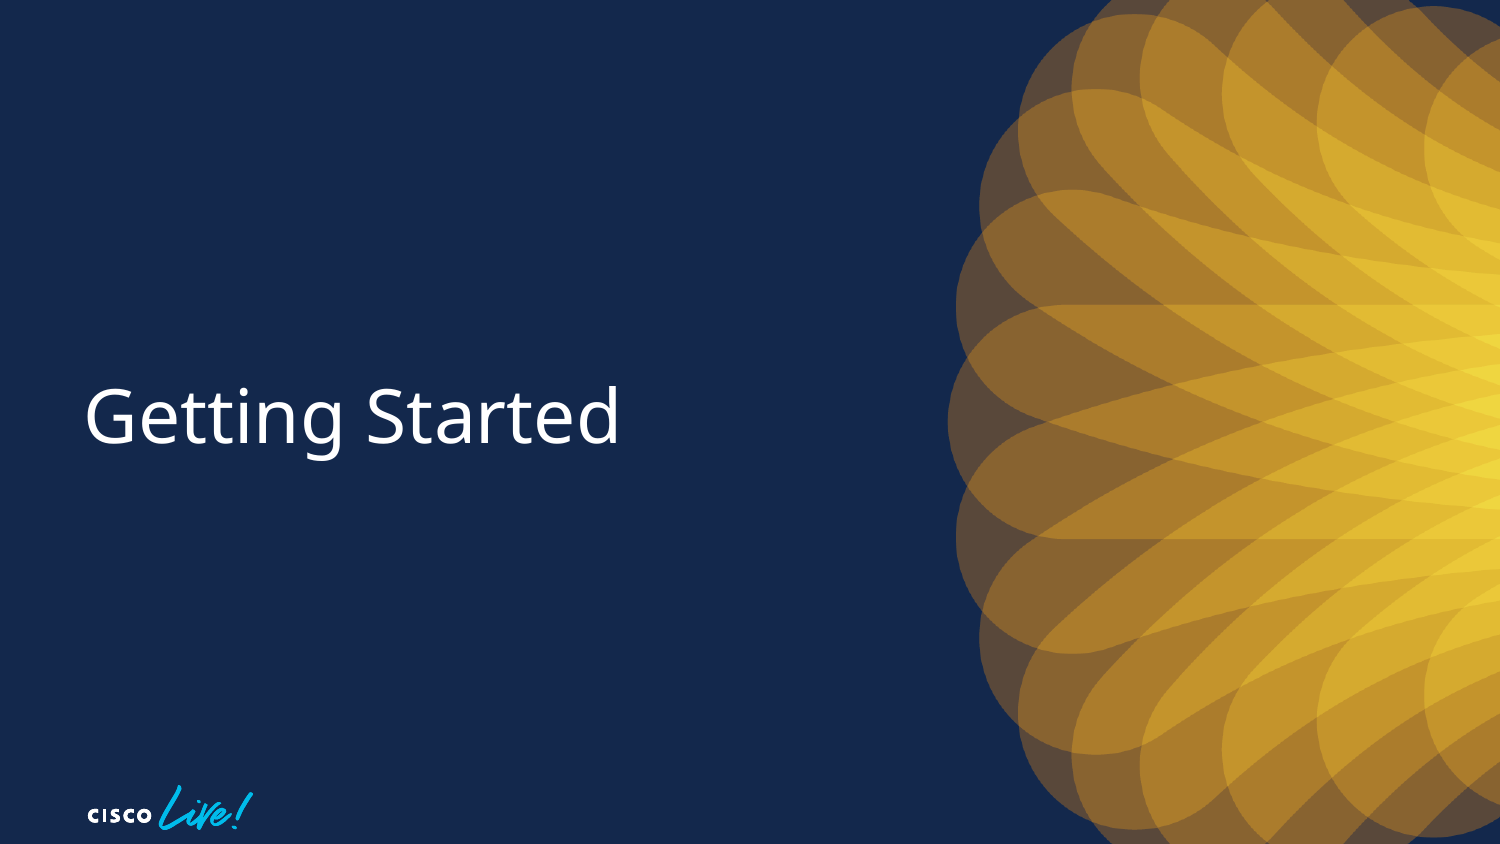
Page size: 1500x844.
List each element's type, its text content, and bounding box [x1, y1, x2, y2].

picture [0, 0, 1500, 844]
title Getting Started [68, 262, 683, 582]
